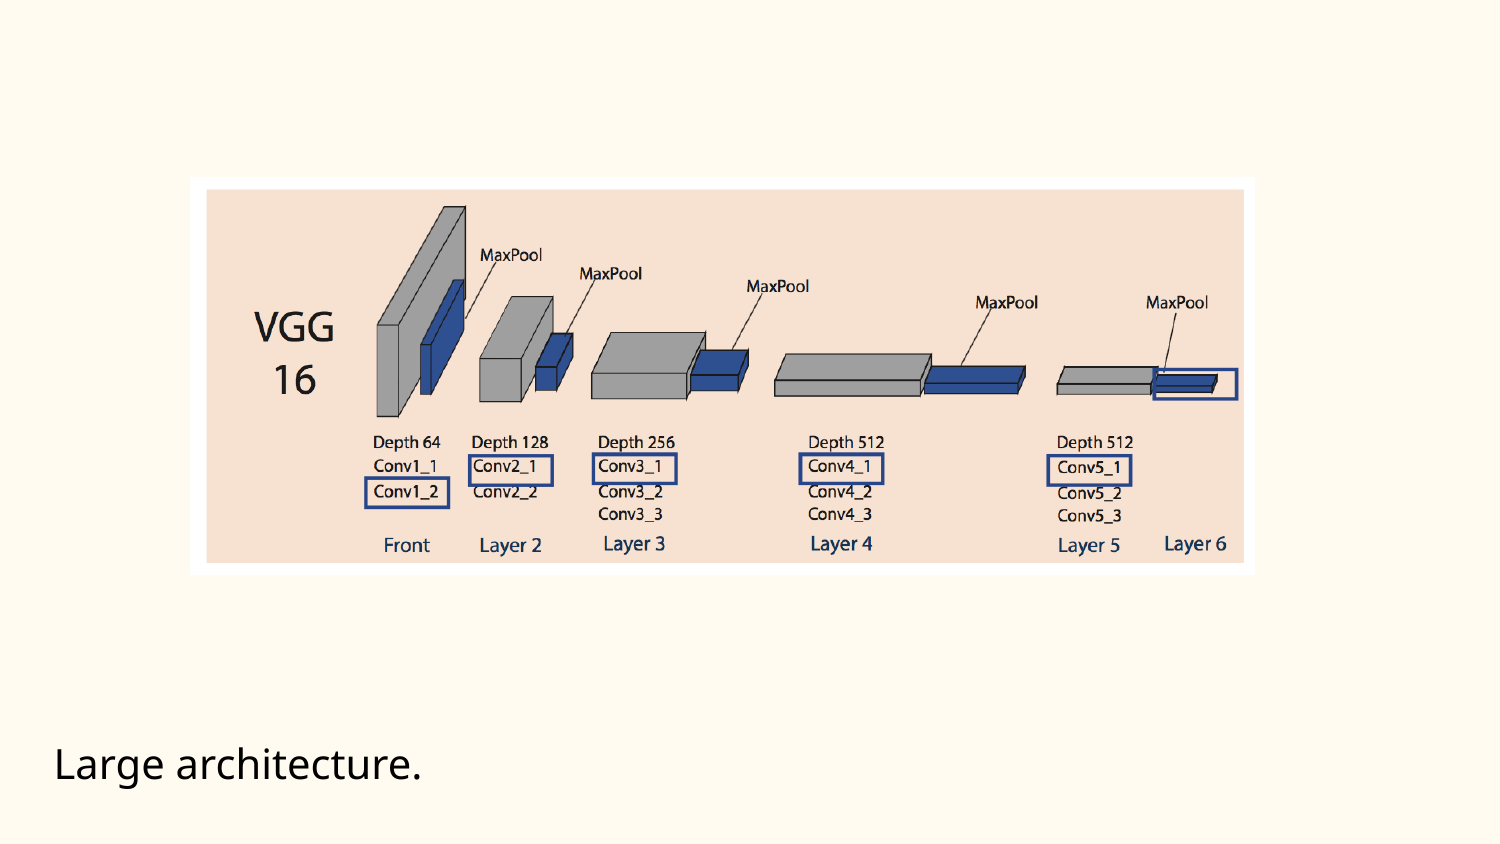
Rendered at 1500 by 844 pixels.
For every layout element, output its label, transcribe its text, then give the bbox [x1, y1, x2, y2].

picture [190, 176, 1255, 575]
title Large architecture. [38, 722, 1227, 755]
